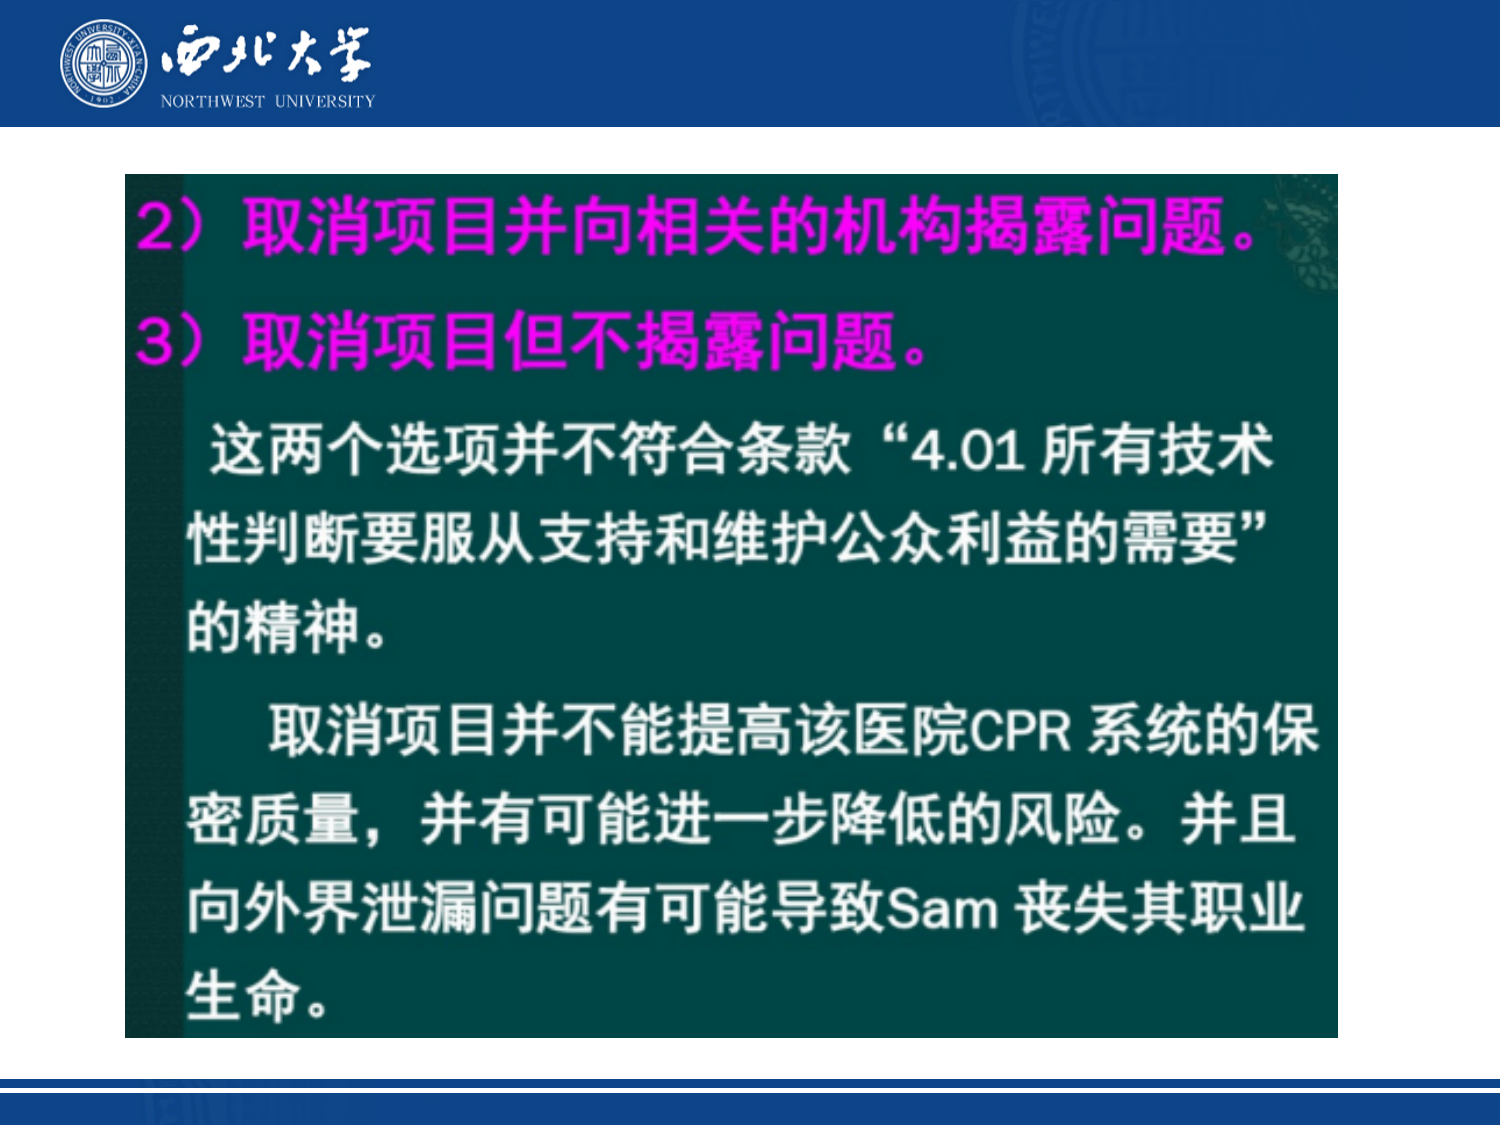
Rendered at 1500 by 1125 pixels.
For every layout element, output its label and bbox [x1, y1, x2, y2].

picture [0, 1079, 1500, 1088]
picture [0, 0, 1500, 127]
picture [0, 1093, 1500, 1125]
picture [124, 174, 1338, 1038]
